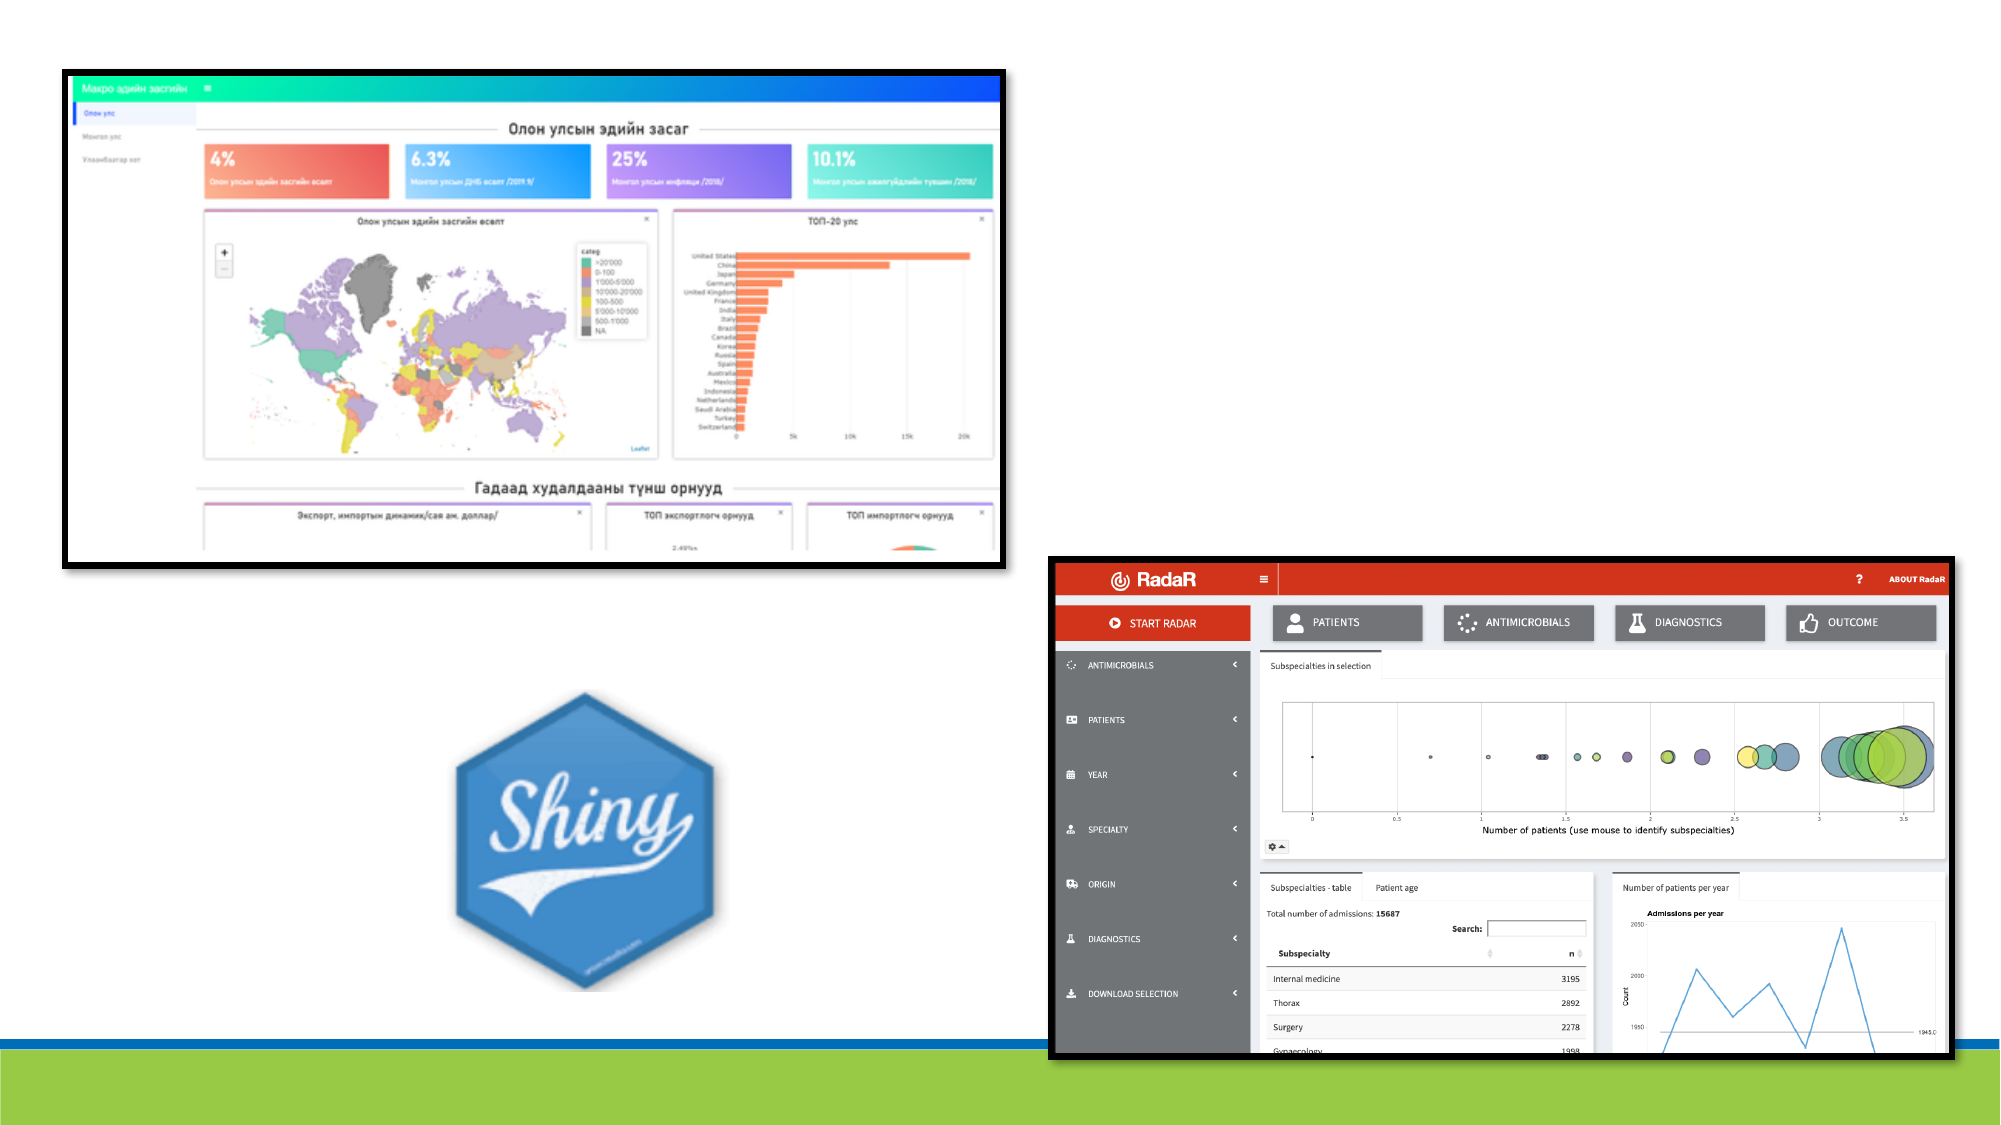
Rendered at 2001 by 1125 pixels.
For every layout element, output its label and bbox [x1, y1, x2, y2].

picture [446, 689, 732, 992]
picture [1053, 562, 1950, 1054]
picture [67, 75, 1001, 563]
